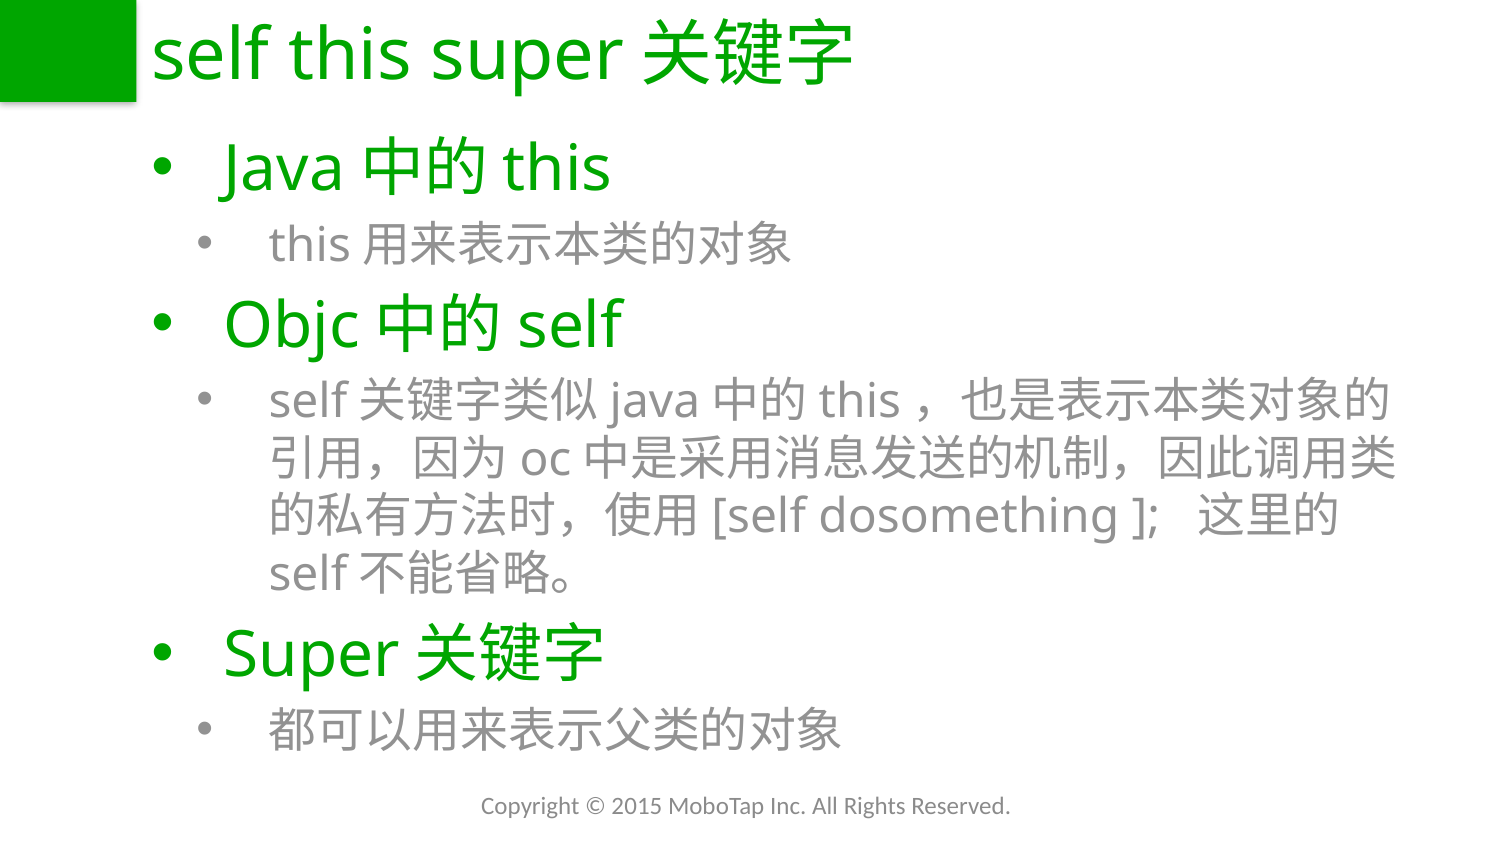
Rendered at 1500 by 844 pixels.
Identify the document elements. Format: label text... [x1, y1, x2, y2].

list Java中的this this用来表示本类的对象 Objc中的self self关键字类似java中的this，也是表示本类对象的引用，因为oc中是采用消息发送的机制，因此调用类的私有方法时，使用[self dosomething ]; 这里的self不能省略。 Super关键字 都可以用来表示父类的对象 [136, 119, 1425, 768]
title self this super关键字 [136, 0, 1424, 102]
footer Copyright © 2015 MoboTap Inc. All Rights Reserved. [454, 782, 1046, 827]
